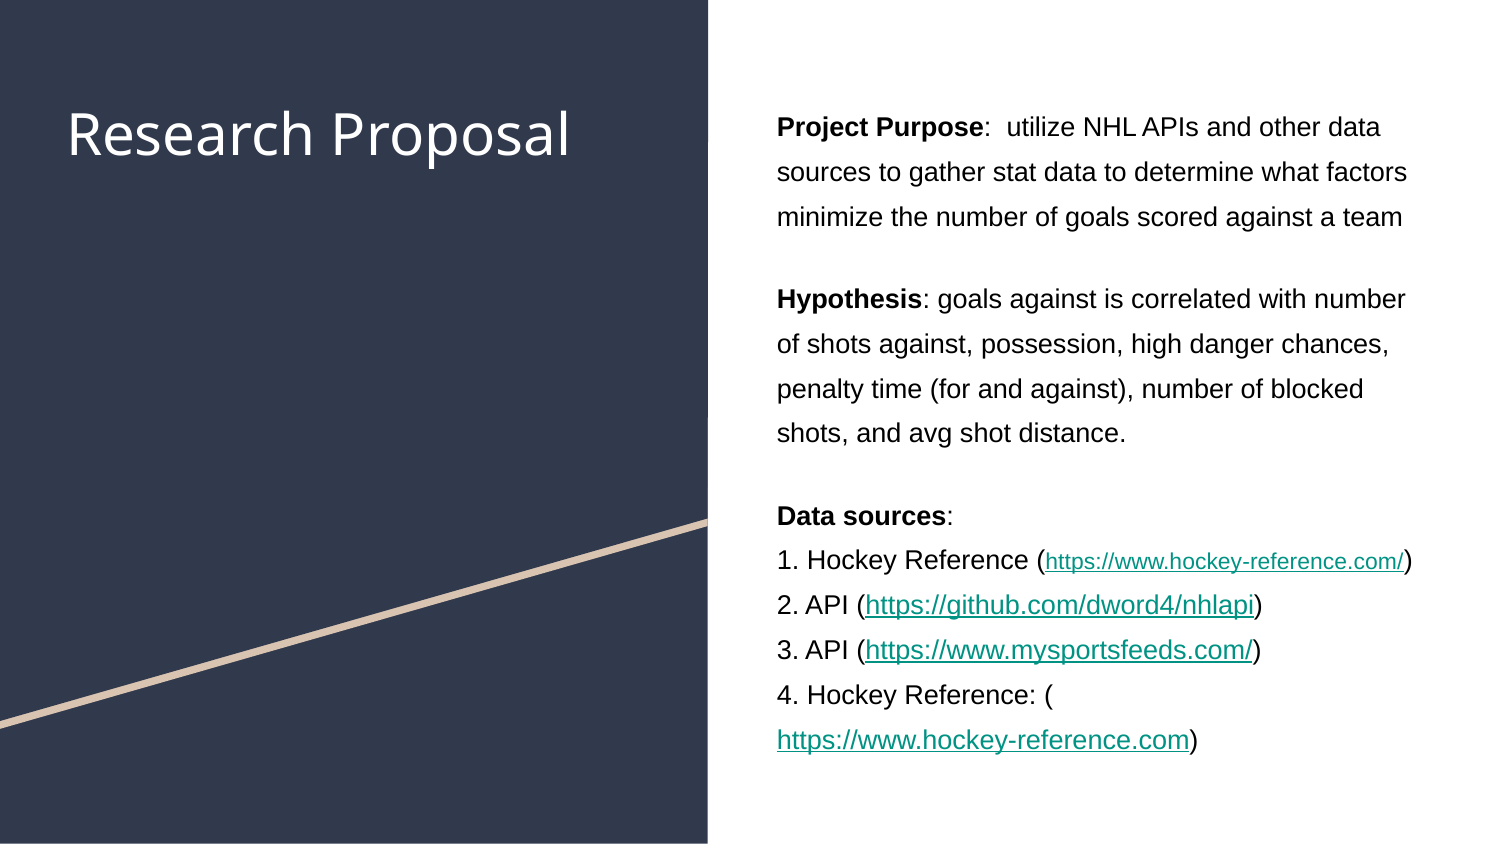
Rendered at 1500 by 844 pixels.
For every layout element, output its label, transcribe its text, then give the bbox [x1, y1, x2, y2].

list Project Purpose: utilize NHL APIs and other data sources to gather stat data to determine what factors minimize the number of goals scored against a team Hypothesis: goals against is correlated with number of shots against, possession, high danger chances, penalty time (for and against), number of blocked shots, and avg shot distance. Data sources: 1. Hockey Reference (https://www.hockey-reference.com/) 2. API (https://github.com/dword4/nhlapi) 3. API (https://www.mysportsfeeds.com/) 4. Hockey Reference: (https://www.hockey-reference.com) [761, 82, 1446, 755]
title Research Proposal [51, 82, 660, 494]
